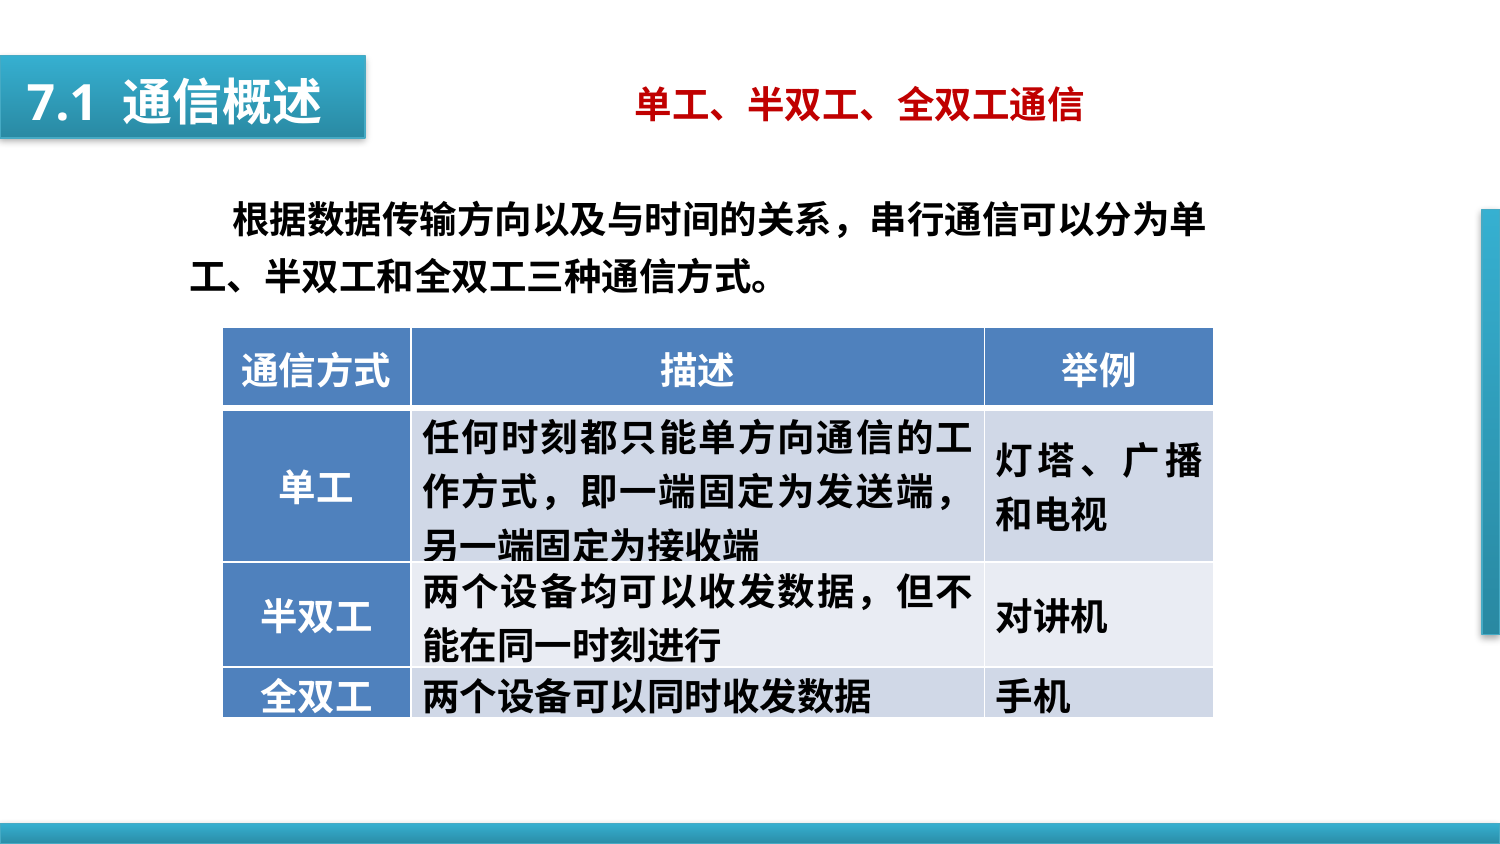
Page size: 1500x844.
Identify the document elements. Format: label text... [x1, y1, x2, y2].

table_cell 手机 [985, 668, 1213, 717]
table_cell 单工 [223, 411, 410, 561]
table_cell 对讲机 [985, 563, 1213, 666]
table_cell 任何时刻都只能单方向通信的工作方式，即一端固定为发送端，另一端固定为接收端 [412, 411, 984, 561]
table_cell 两个设备可以同时收发数据 [412, 668, 984, 717]
table_cell 灯塔、广播和电视 [985, 411, 1213, 561]
table_header 描述 [412, 328, 984, 405]
table_cell 全双工 [223, 668, 410, 717]
text_box [0, 55, 366, 139]
text_box 7.1 通信概述 [11, 62, 338, 138]
table_cell 两个设备均可以收发数据，但不能在同一时刻进行 [412, 563, 984, 666]
text_box 根据数据传输方向以及与时间的关系，串行通信可以分为单工、半双工和全双工三种通信方式。 [174, 177, 1262, 305]
table_cell 半双工 [223, 563, 410, 666]
table_header 举例 [985, 328, 1213, 405]
table_header 通信方式 [223, 328, 410, 405]
text_box 单工、半双工、全双工通信 [620, 62, 1128, 133]
